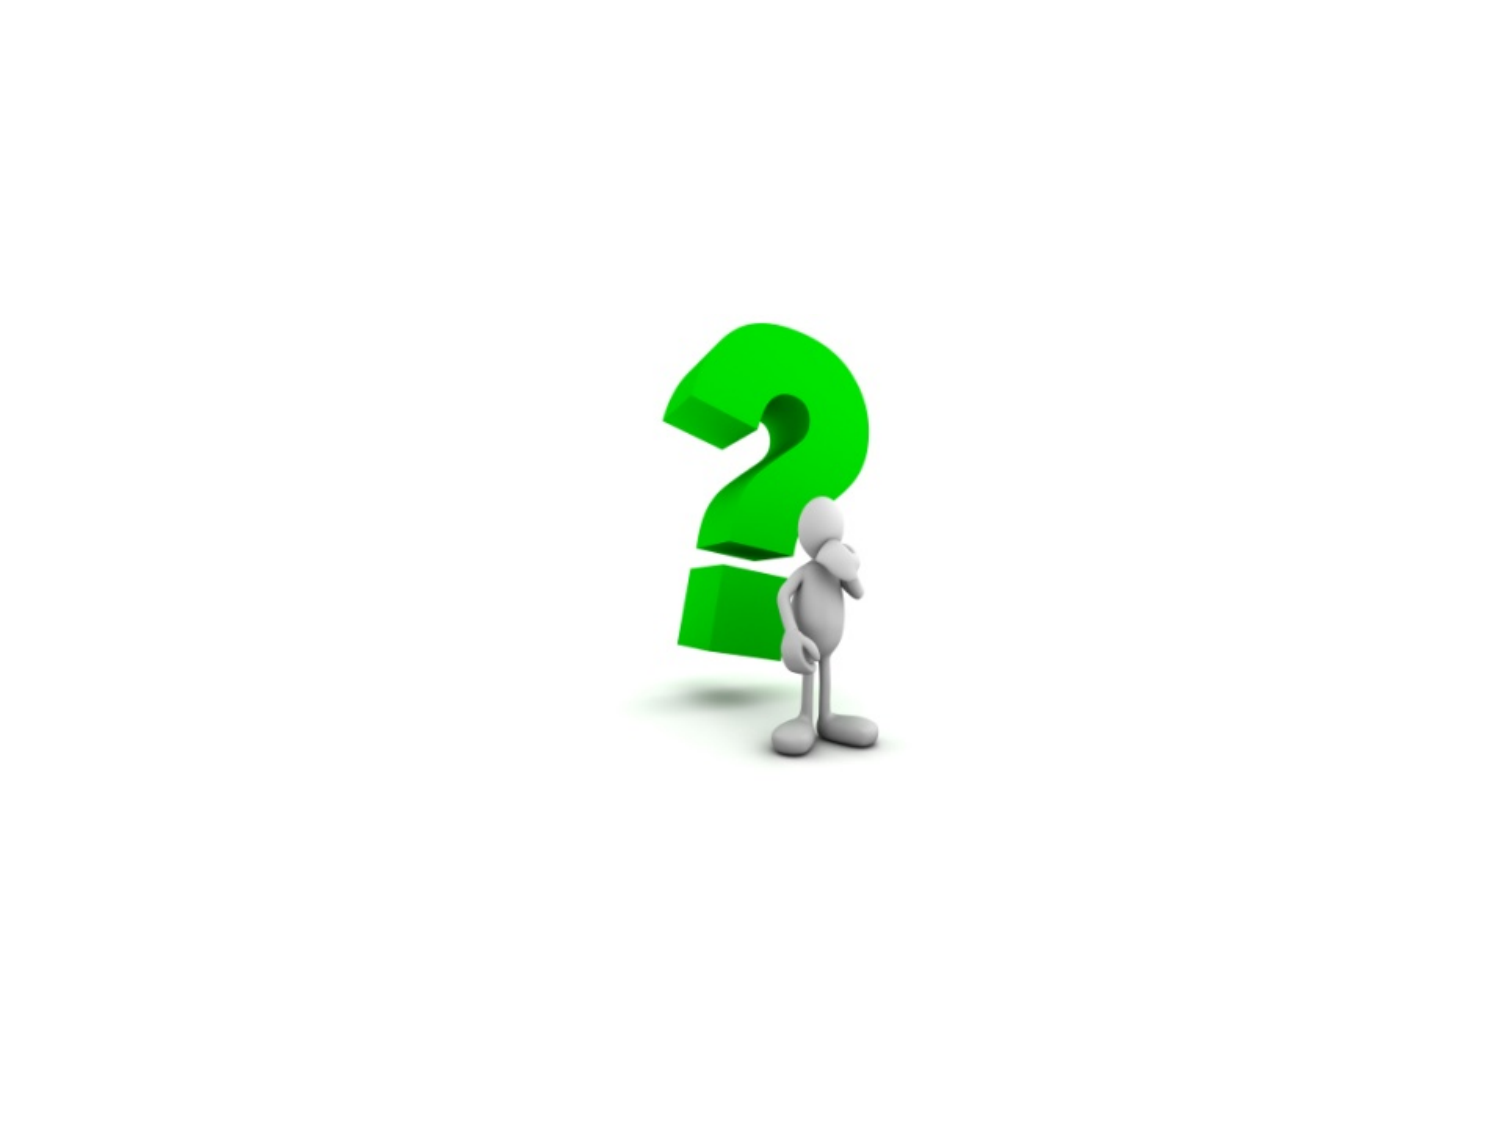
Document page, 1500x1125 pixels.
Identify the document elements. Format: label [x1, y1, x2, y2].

picture [528, 314, 999, 782]
